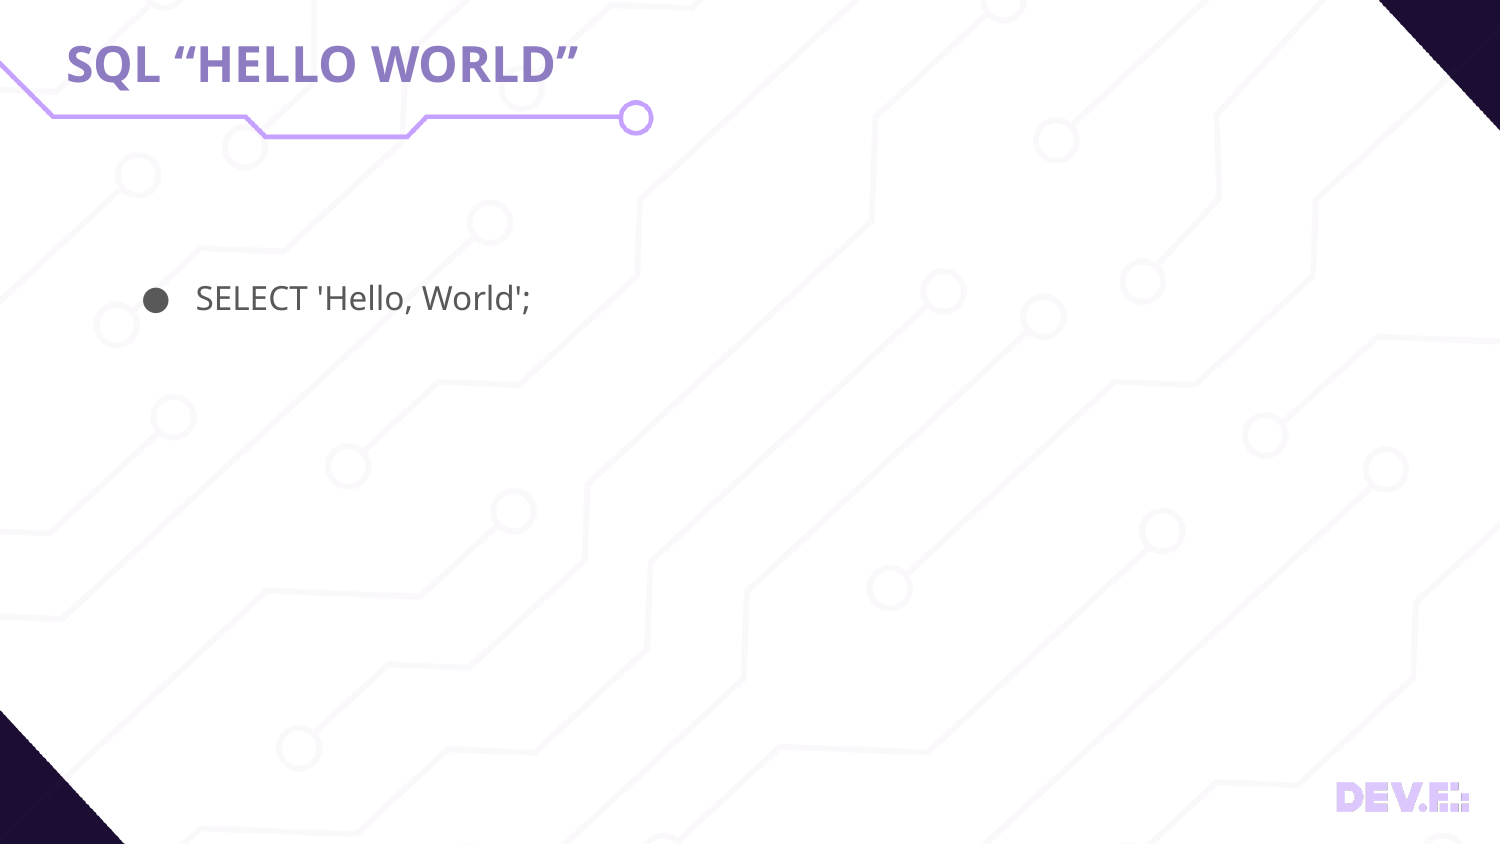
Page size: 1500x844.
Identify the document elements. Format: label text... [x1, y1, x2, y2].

picture [0, 0, 1500, 844]
list SELECT 'Hello, World'; [105, 182, 1364, 798]
title SQL “HELLO WORLD” [51, 17, 1449, 112]
